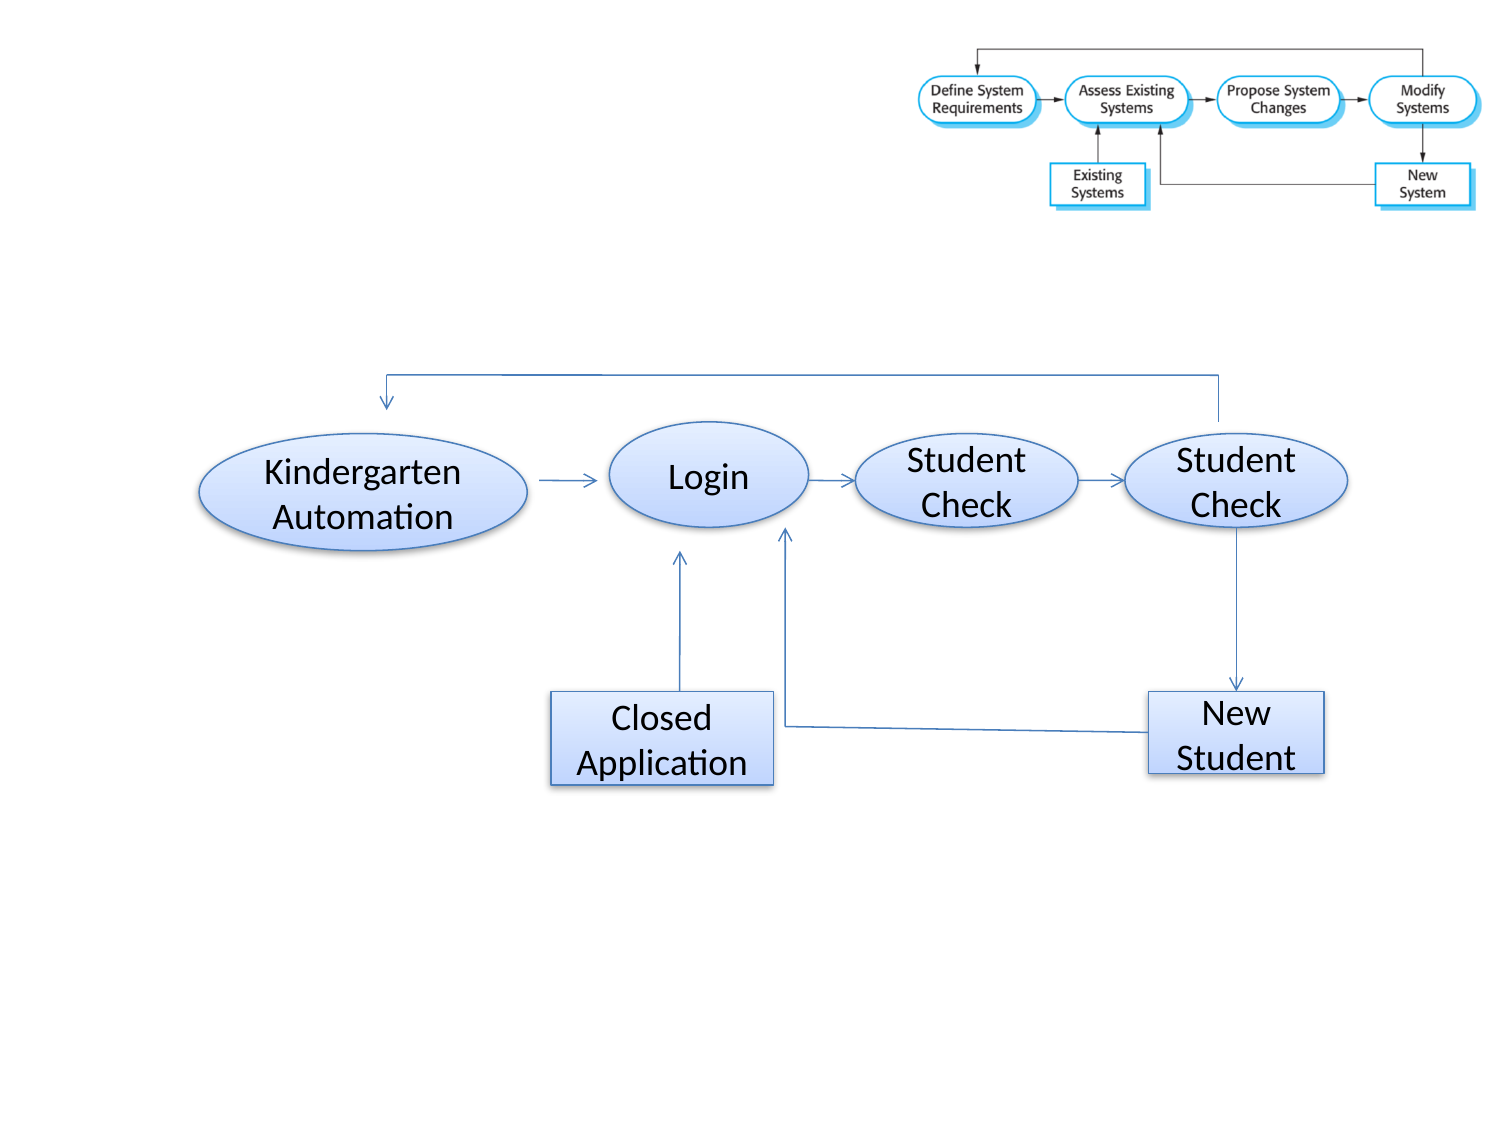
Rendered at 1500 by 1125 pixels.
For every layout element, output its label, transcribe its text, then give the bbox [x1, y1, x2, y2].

text_box Login [608, 421, 810, 529]
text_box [784, 726, 1149, 733]
text_box Kindergarten Automation [198, 432, 529, 552]
text_box Closed Application [550, 691, 774, 786]
text_box New Student [1148, 691, 1325, 774]
text_box Student Check [1124, 432, 1349, 529]
picture [913, 0, 1500, 258]
text_box Student Check [854, 432, 1079, 529]
